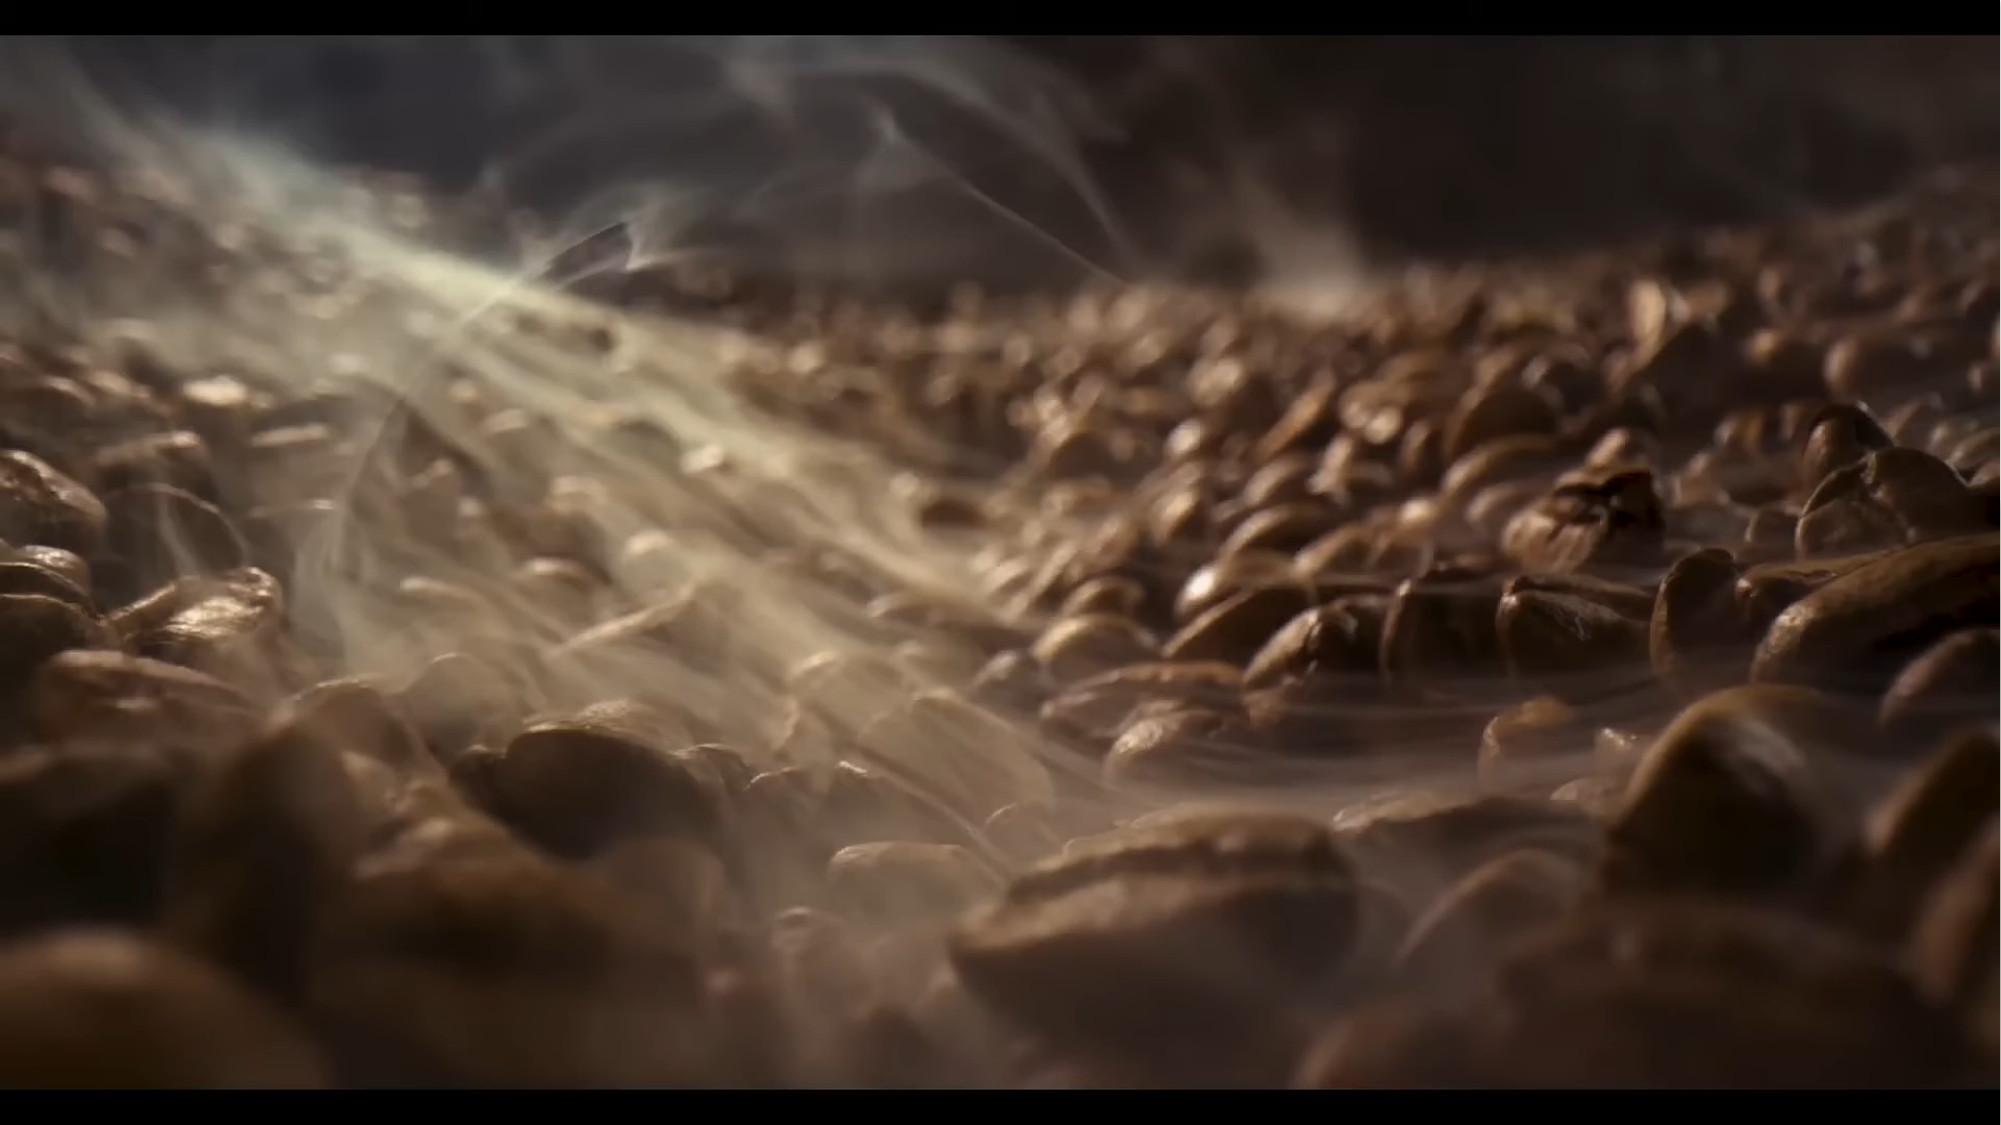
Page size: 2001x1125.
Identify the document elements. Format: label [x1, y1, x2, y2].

text_box [0, 0, 2000, 1125]
